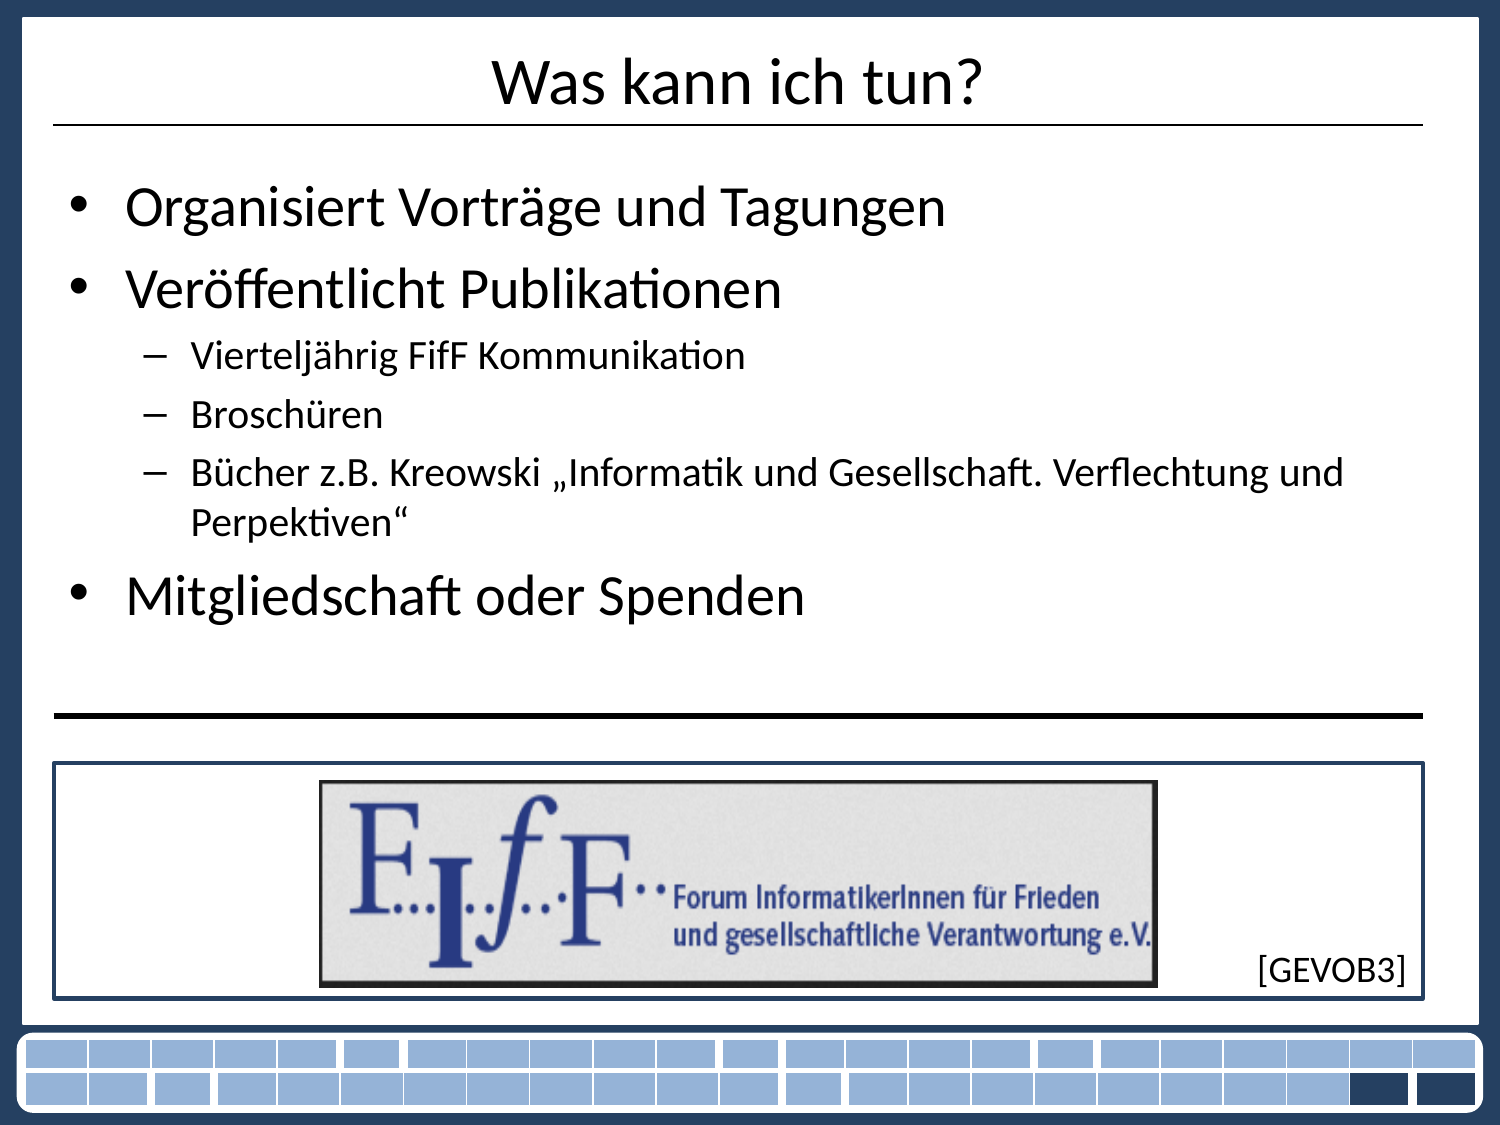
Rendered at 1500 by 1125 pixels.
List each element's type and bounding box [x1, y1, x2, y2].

table_header [657, 1040, 715, 1068]
table_cell [1098, 1073, 1159, 1105]
table_cell [909, 1073, 970, 1105]
text_box [17, 1035, 1481, 1111]
table_cell [26, 1073, 87, 1105]
table_cell [89, 1073, 147, 1105]
title [53, 30, 1425, 126]
picture [318, 780, 1158, 988]
table_cell [1350, 1073, 1408, 1105]
table_cell [218, 1073, 276, 1105]
table_header [594, 1040, 655, 1068]
table_header [408, 1040, 466, 1068]
table_cell [155, 1073, 210, 1105]
table_header [1287, 1040, 1349, 1068]
table_header [1161, 1040, 1222, 1068]
table_cell [530, 1073, 592, 1105]
table_cell [1035, 1073, 1096, 1105]
table_header [215, 1040, 276, 1068]
table_header [530, 1040, 592, 1068]
table_header [89, 1040, 150, 1068]
table_cell [786, 1073, 841, 1105]
table_cell [278, 1073, 339, 1105]
table_header [846, 1040, 907, 1068]
table_header [26, 1040, 87, 1068]
table_header [1350, 1040, 1412, 1068]
table_header [1101, 1040, 1159, 1068]
table_header [278, 1040, 336, 1068]
table_cell [972, 1073, 1033, 1105]
table_cell [404, 1073, 466, 1105]
table_header [723, 1040, 778, 1068]
table_header [467, 1040, 529, 1068]
table_cell [657, 1073, 718, 1105]
table_header [786, 1040, 844, 1068]
list [53, 160, 1425, 728]
table_cell [341, 1073, 403, 1105]
table_header [344, 1040, 399, 1068]
table_header [972, 1040, 1030, 1068]
table_cell [467, 1073, 529, 1105]
table_header [909, 1040, 970, 1068]
table_header [1038, 1040, 1093, 1068]
text_box [52, 761, 1425, 1001]
table_cell [1224, 1073, 1286, 1105]
table_cell [1287, 1073, 1349, 1105]
table_cell [849, 1073, 907, 1105]
table_header [1224, 1040, 1286, 1068]
table_cell [594, 1073, 655, 1105]
table_cell [1161, 1073, 1222, 1105]
table_cell [1417, 1073, 1475, 1105]
table_header [1413, 1040, 1475, 1068]
table_header [152, 1040, 213, 1068]
table_cell [720, 1073, 778, 1105]
